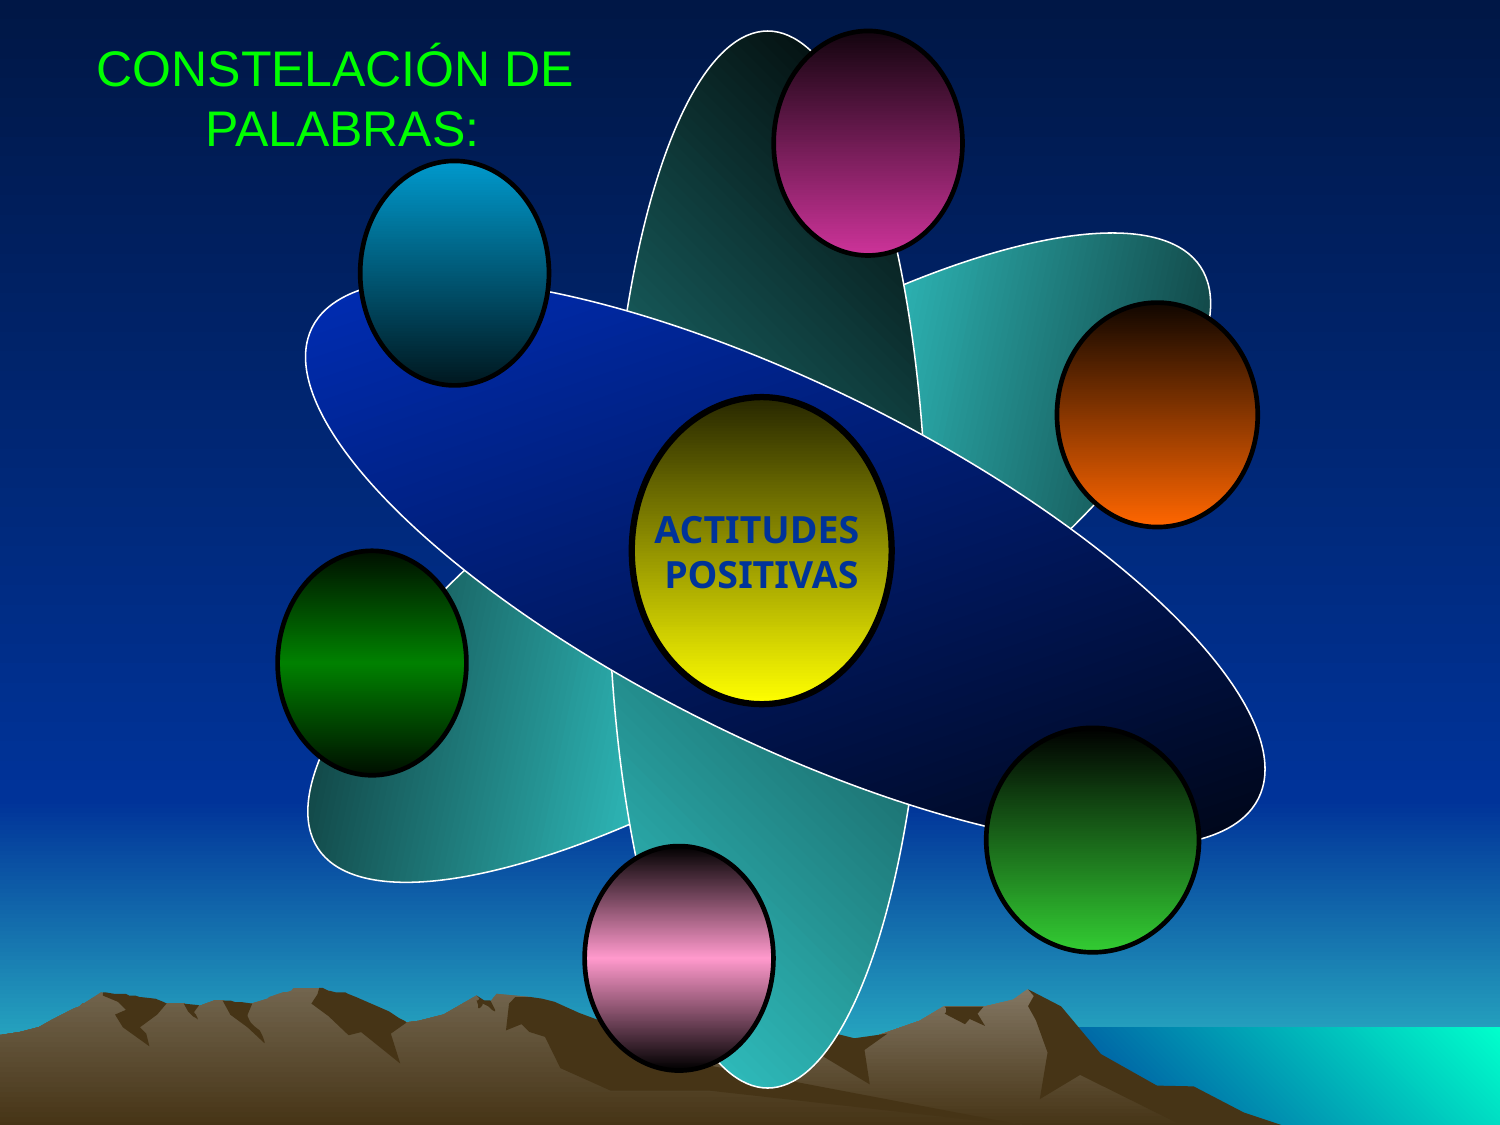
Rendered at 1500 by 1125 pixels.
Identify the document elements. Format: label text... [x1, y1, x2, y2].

text_box [277, 550, 467, 776]
text_box [986, 727, 1199, 953]
text_box [611, 671, 909, 1089]
text_box [305, 289, 1266, 840]
text_box [307, 570, 629, 883]
text_box [627, 31, 923, 434]
text_box [1056, 302, 1258, 528]
text_box [773, 30, 963, 256]
text_box ACTITUDES POSITIVAS [631, 397, 892, 705]
title CONSTELACIÓN DE PALABRAS: [0, 54, 720, 138]
text_box [904, 232, 1211, 528]
text_box [360, 160, 549, 386]
text_box [584, 846, 774, 1071]
